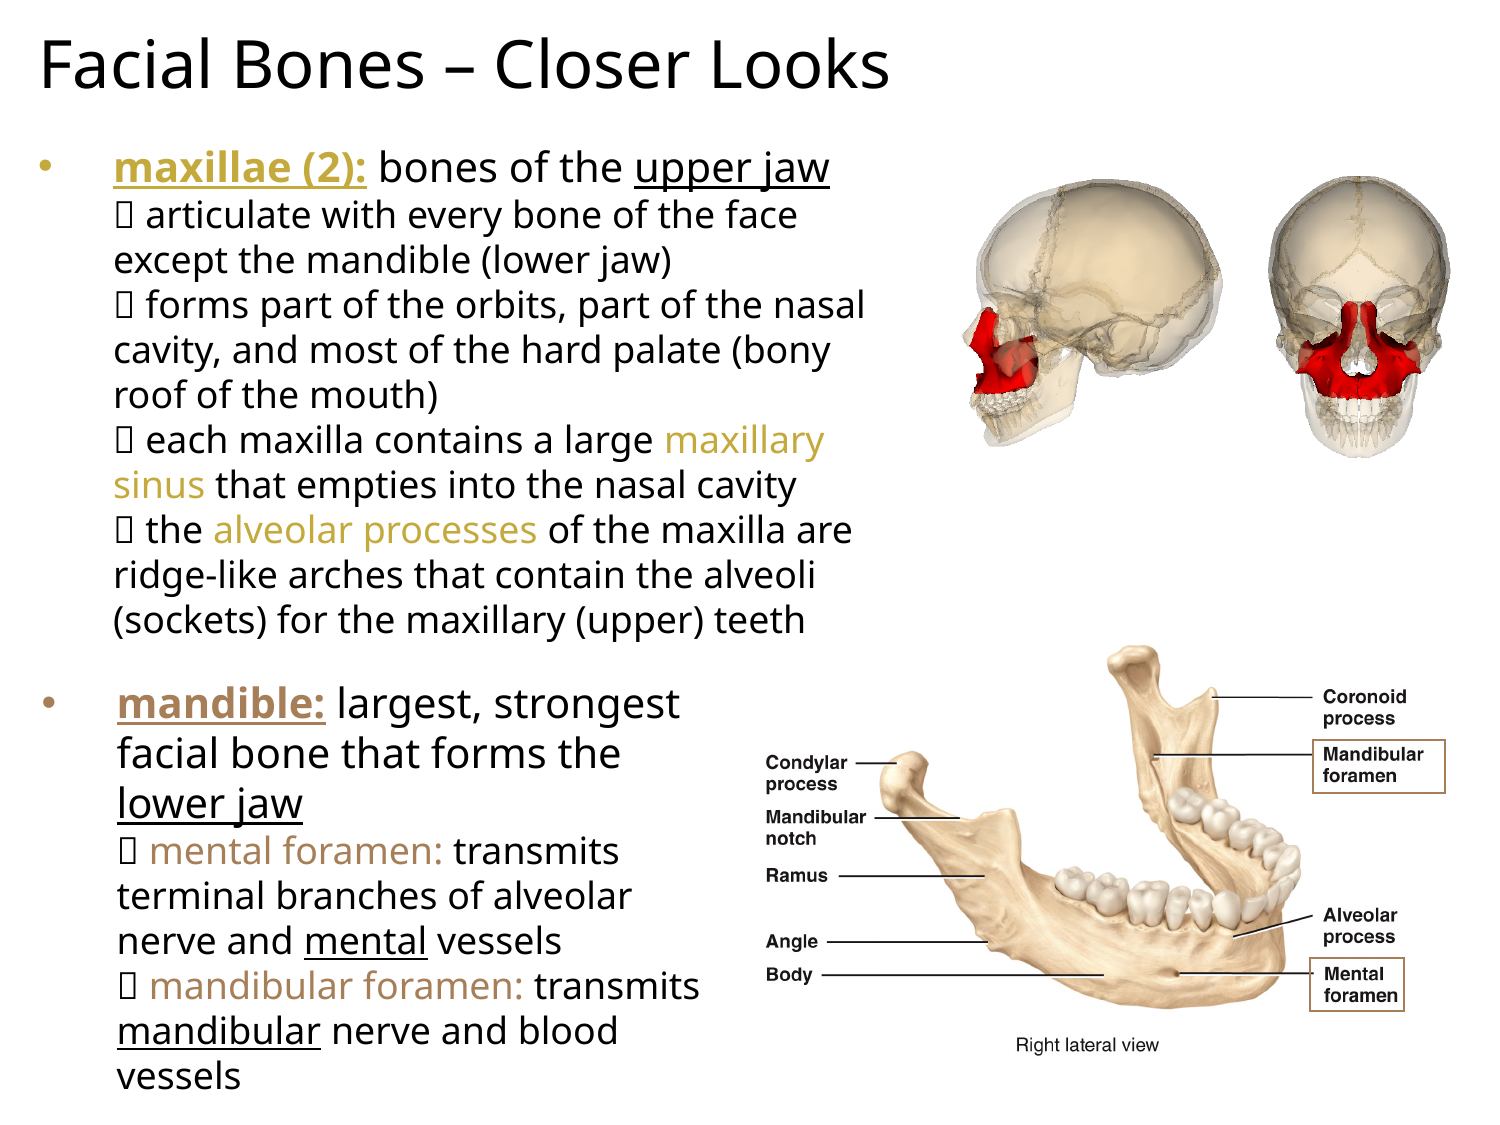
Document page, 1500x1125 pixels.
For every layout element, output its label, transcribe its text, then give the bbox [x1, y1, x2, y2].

text_box Facial Bones – Closer Looks [23, 14, 1405, 110]
text_box mandible: largest, strongest facial bone that forms the lower jaw  mental foramen: transmits terminal branches of alveolar nerve and mental vessels  mandibular foramen: transmits mandibular nerve and blood vessels [26, 669, 740, 1105]
text_box maxillae (2): bones of the upper jaw  articulate with every bone of the face except the mandible (lower jaw)  forms part of the orbits, part of the nasal cavity, and most of the hard palate (bony roof of the mouth)  each maxilla contains a large maxillary sinus that empties into the nasal cavity  the alveolar processes of the maxilla are ridge-like arches that contain the alveoli (sockets) for the maxillary (upper) teeth [23, 133, 886, 649]
picture [929, 159, 1500, 484]
picture [761, 641, 1430, 1059]
text_box [1430, 739, 1446, 794]
